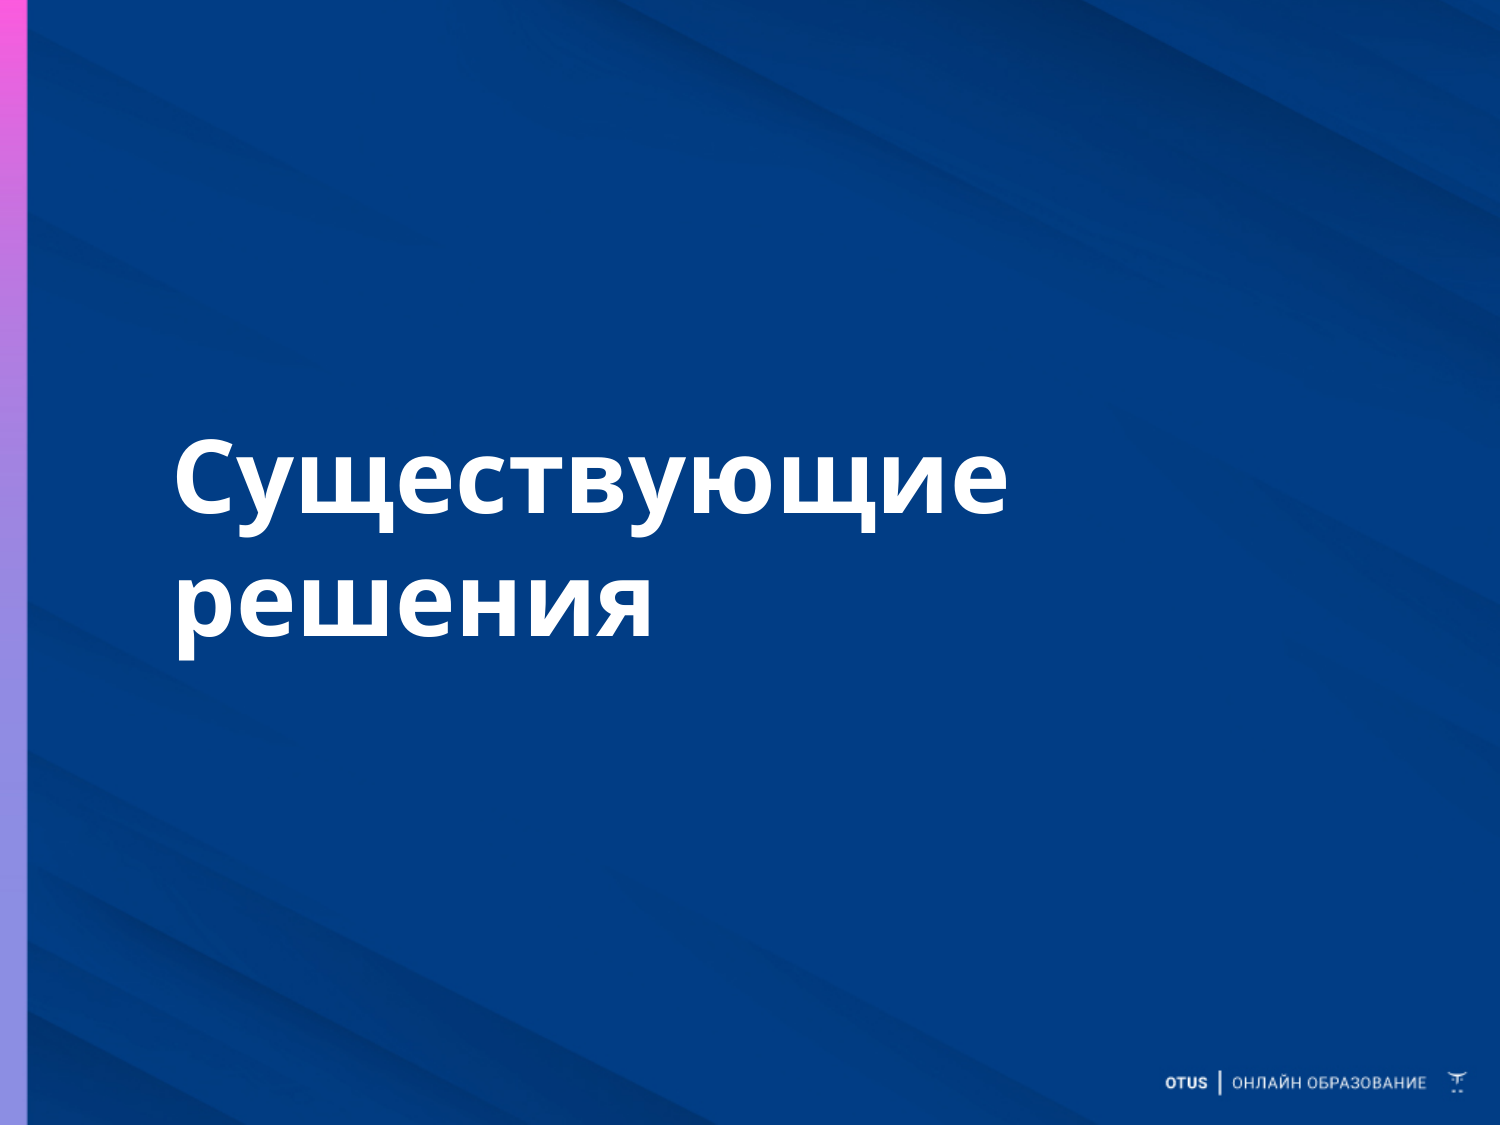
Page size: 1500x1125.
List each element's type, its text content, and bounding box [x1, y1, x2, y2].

picture [0, 0, 1500, 1125]
title Существующие решения [156, 86, 1421, 982]
